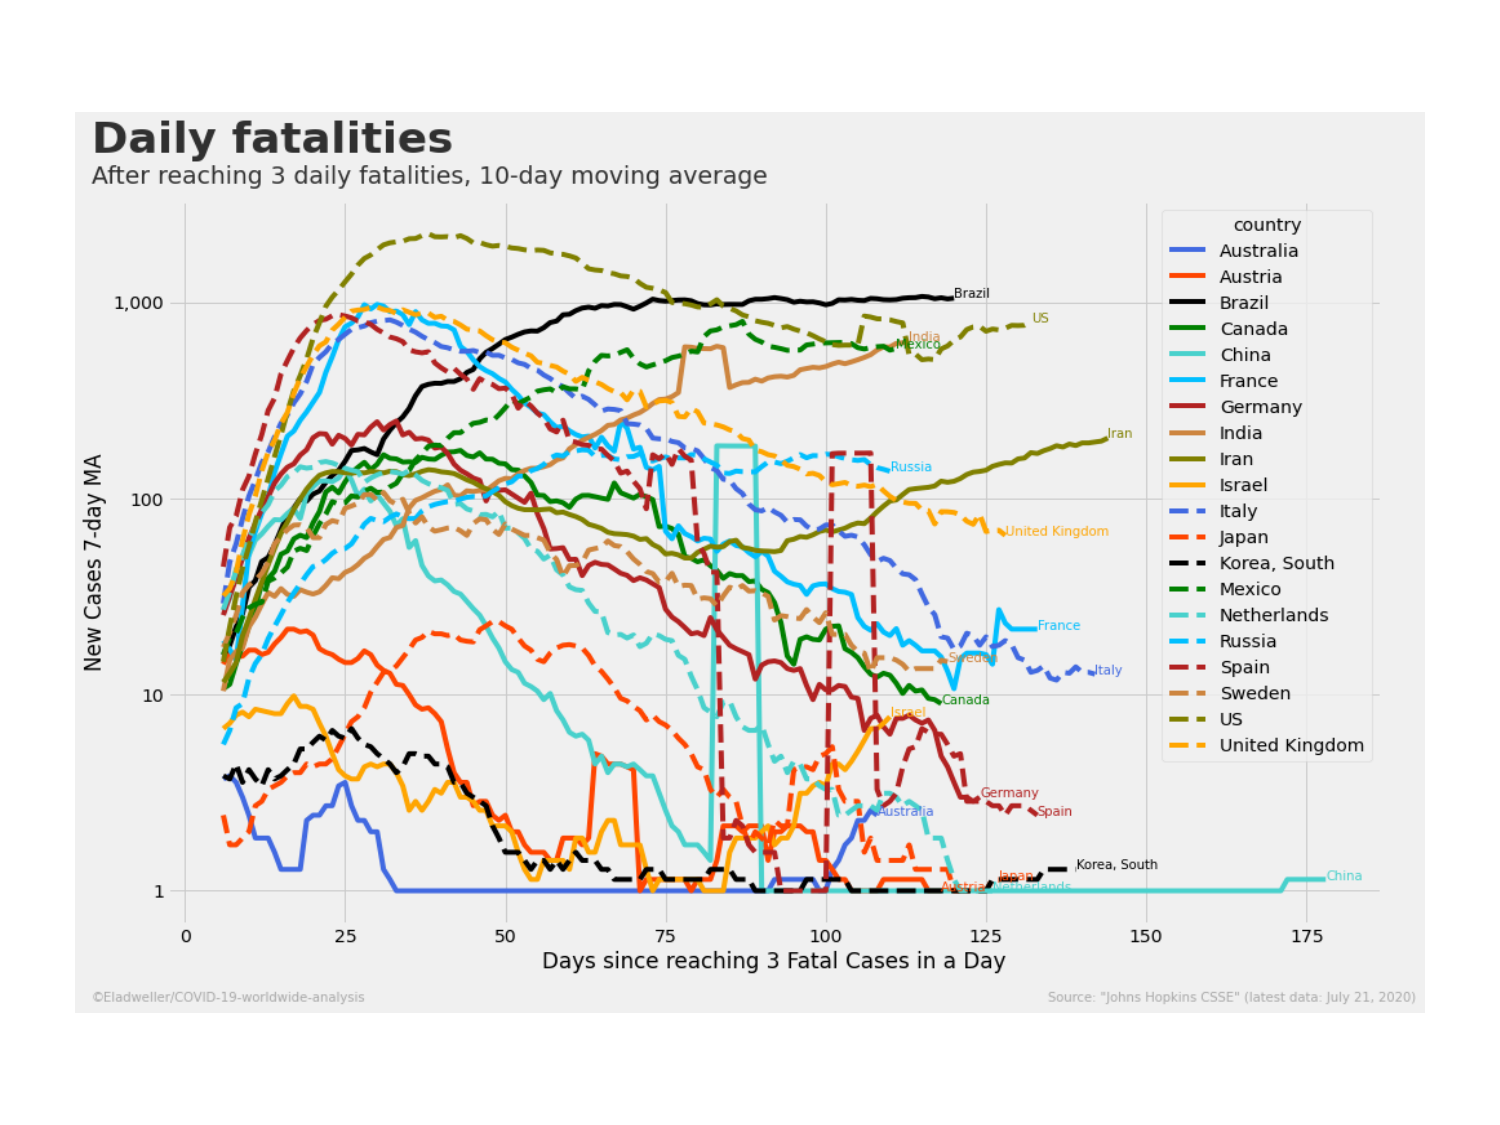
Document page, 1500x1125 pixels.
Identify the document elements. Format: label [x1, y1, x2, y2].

picture [74, 112, 1426, 1013]
